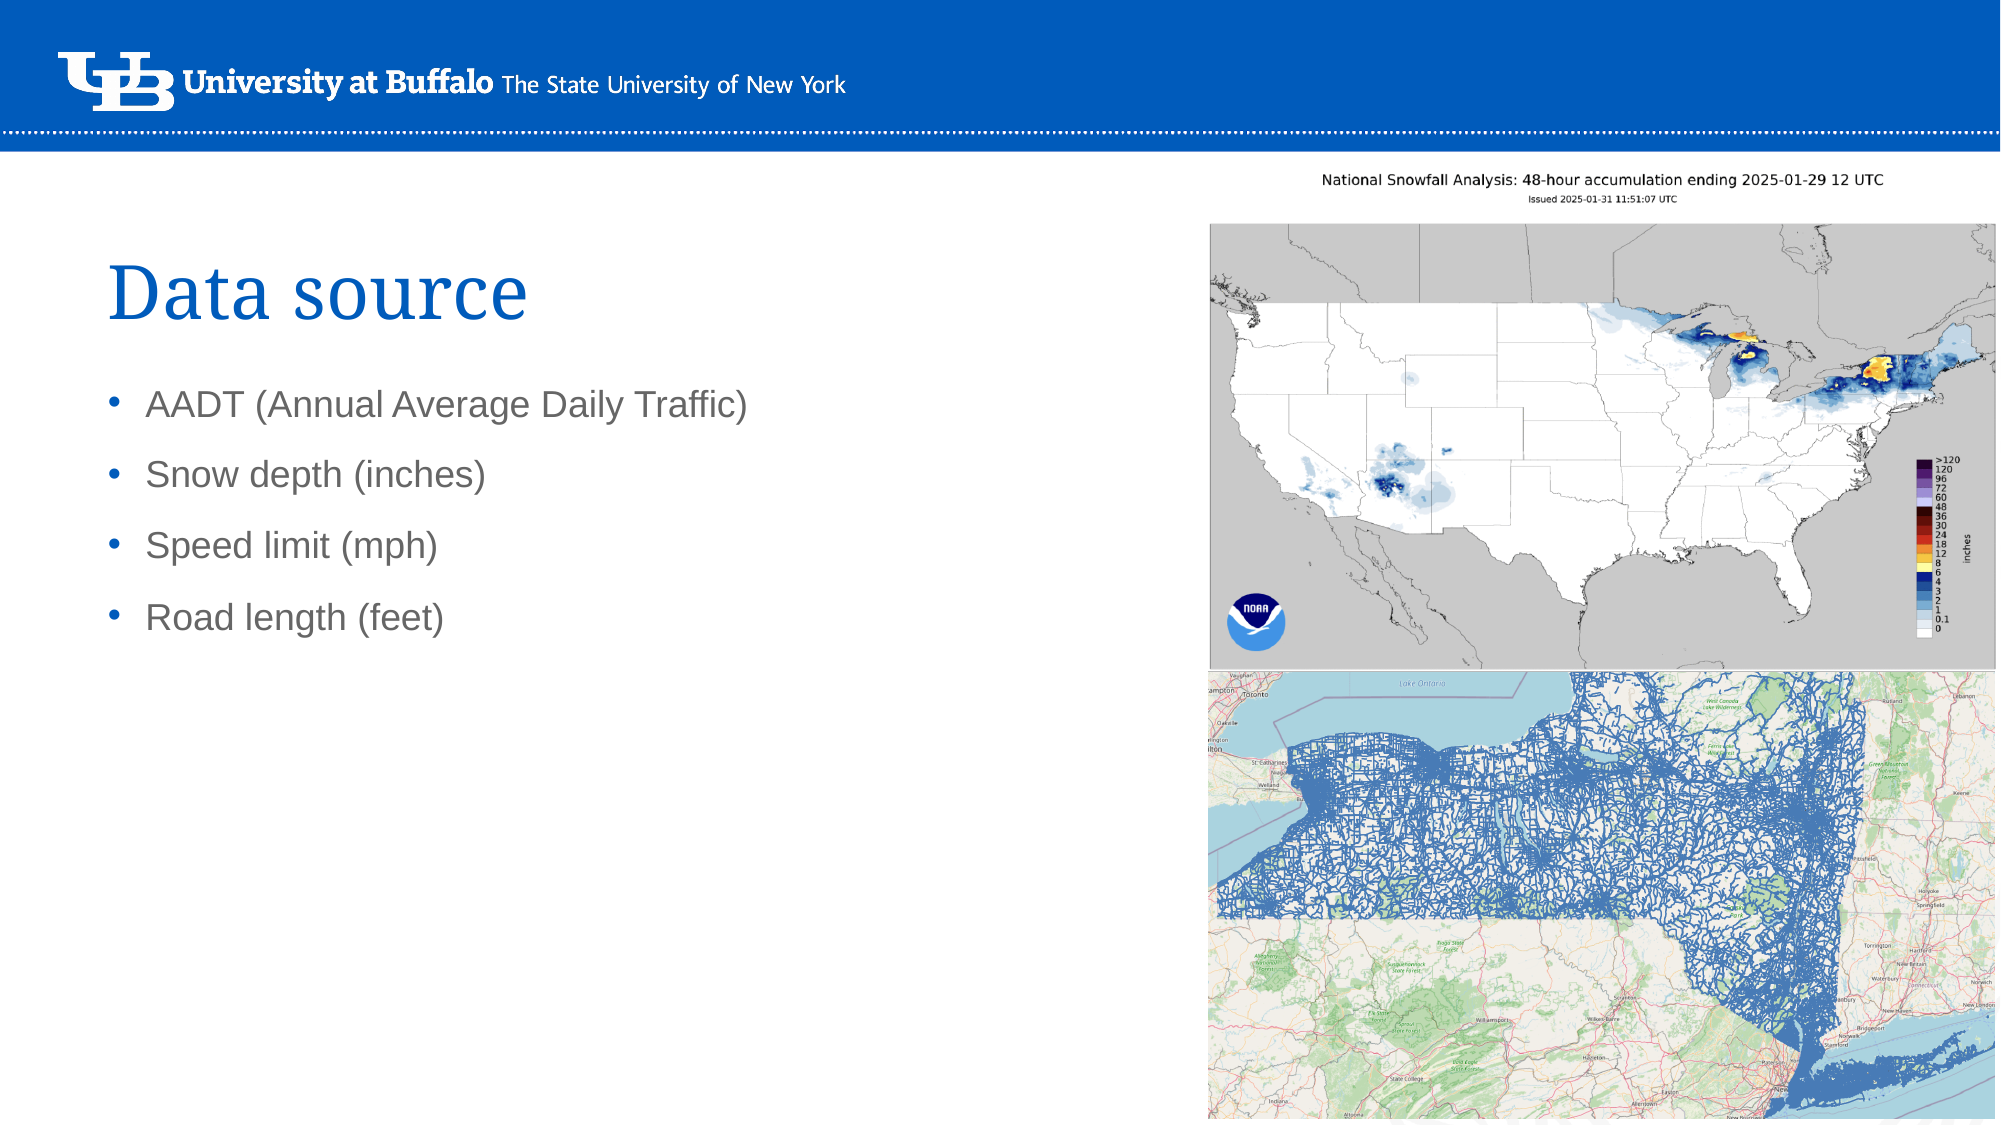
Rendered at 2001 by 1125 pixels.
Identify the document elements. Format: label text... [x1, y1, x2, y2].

title Data source [93, 140, 1234, 343]
list AADT (Annual Average Daily Traffic) Snow depth (inches) Speed limit (mph) Road length (feet) [93, 358, 1202, 1010]
picture [0, 0, 2001, 1125]
